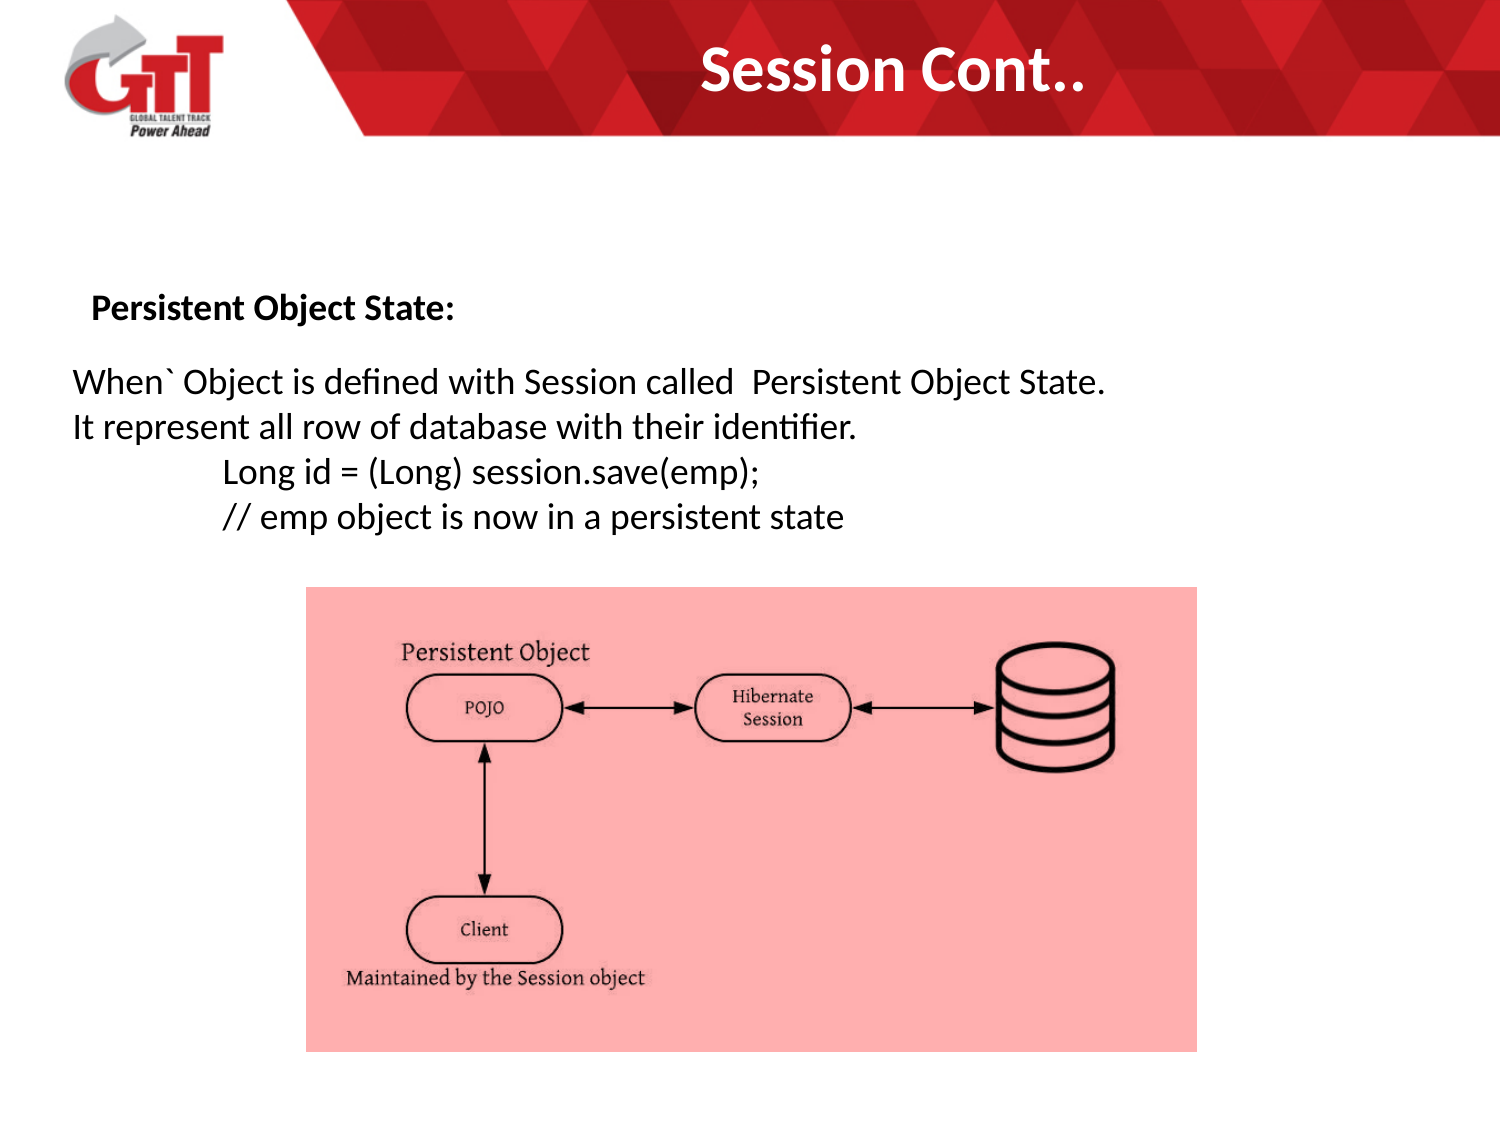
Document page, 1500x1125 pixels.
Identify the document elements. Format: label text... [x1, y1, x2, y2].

list Persistent Object State: [76, 275, 1427, 349]
picture [0, 0, 1500, 1125]
title Session Cont.. [324, 12, 1463, 118]
list Persistent Object State: [76, 545, 1427, 1018]
text_box When` Object is defined with Session called Persistent Object State. It represent all row of database with their identifier. Long id = (Long) session.save(emp); // emp object is now in a persistent state [57, 349, 1446, 545]
